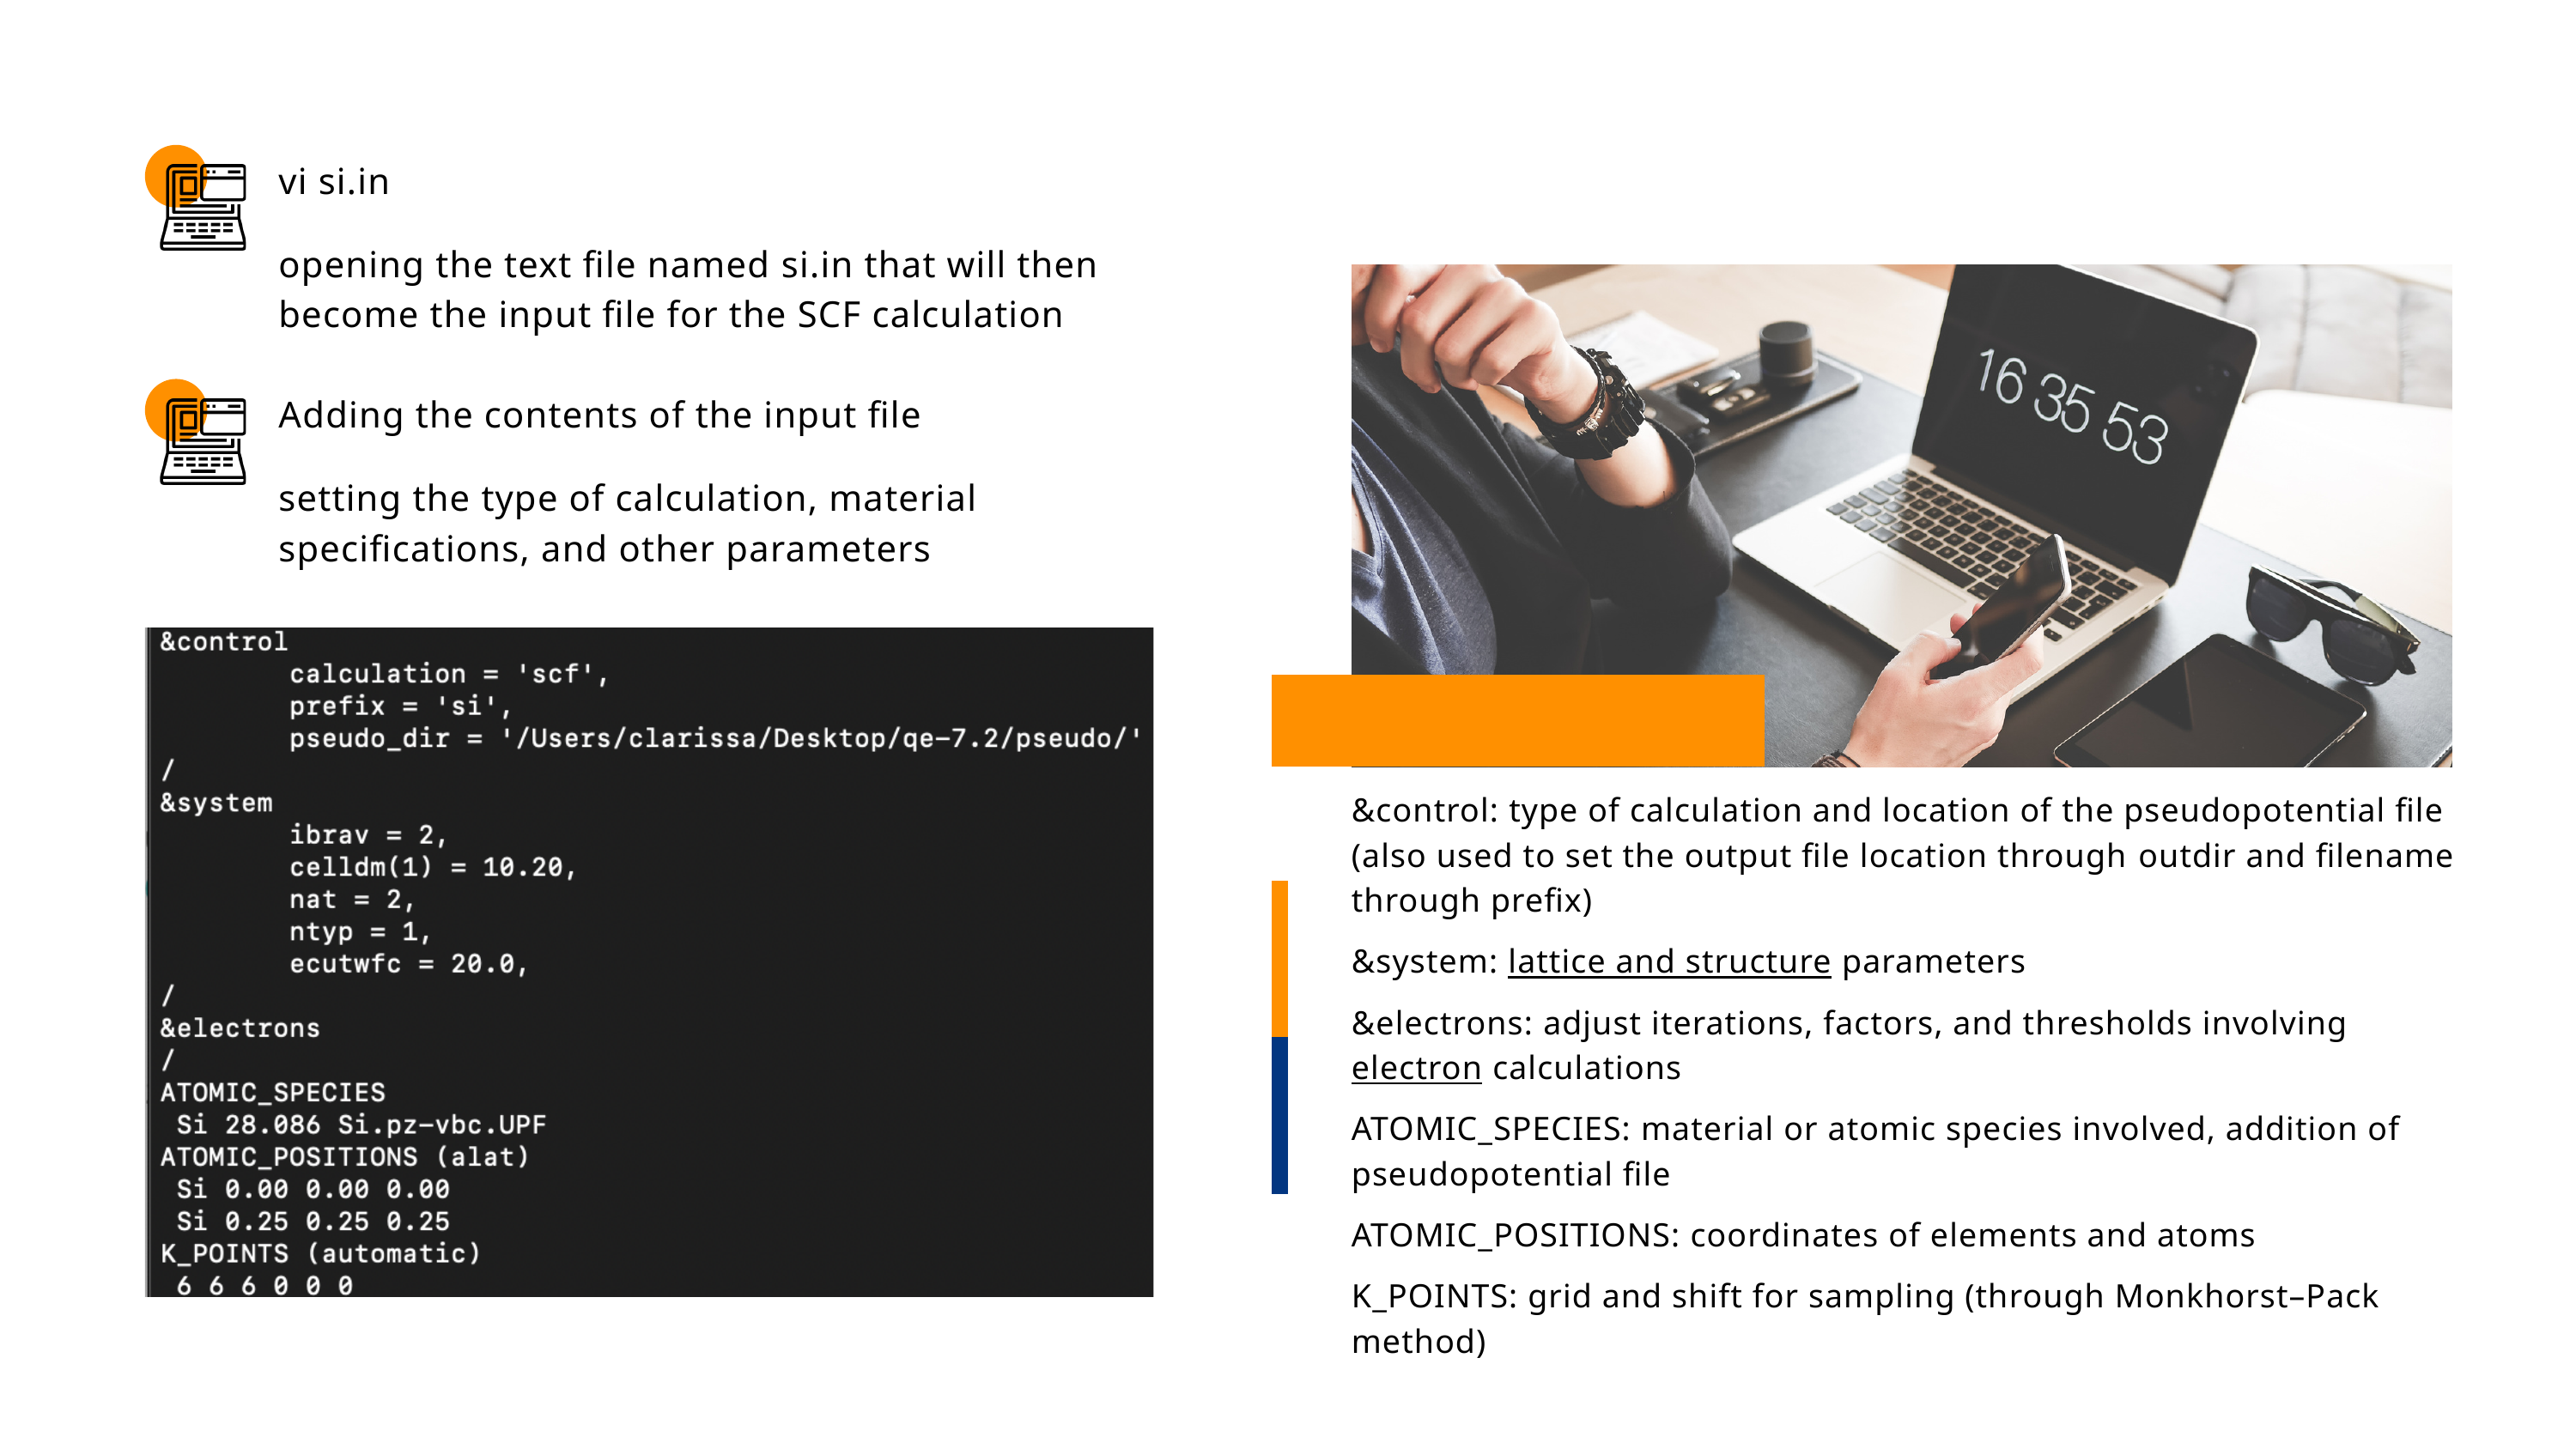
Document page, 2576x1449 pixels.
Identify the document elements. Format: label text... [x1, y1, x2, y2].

text_box [160, 164, 246, 251]
text_box [160, 398, 246, 485]
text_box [1271, 674, 1765, 767]
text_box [1271, 880, 1289, 1195]
text_box setting the type of calculation, material specifications, and other parameters [278, 468, 1178, 569]
text_box [1351, 264, 2452, 767]
text_box Adding the contents of the input file [278, 385, 969, 436]
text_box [144, 379, 208, 442]
text_box &control: type of calculation and location of the pseudopotential file (also used to set the output file location through outdir and filename through prefix) &system: lattice and structure parameters &electrons: adjust iterations, factors, and thresholds involving electron calculations ATOMIC_SPECIES: material or atomic species involved, addition of pseudopotential file ATOMIC_POSITIONS: coordinates of elements and atoms K_POINTS: grid and shift for sampling (through Monkhorst–Pack method) [1351, 783, 2470, 1360]
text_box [144, 144, 208, 208]
text_box opening the text file named si.in that will then become the input file for the SCF calculation [278, 234, 1178, 335]
text_box vi si.in [278, 150, 969, 202]
text_box [144, 627, 1154, 1297]
